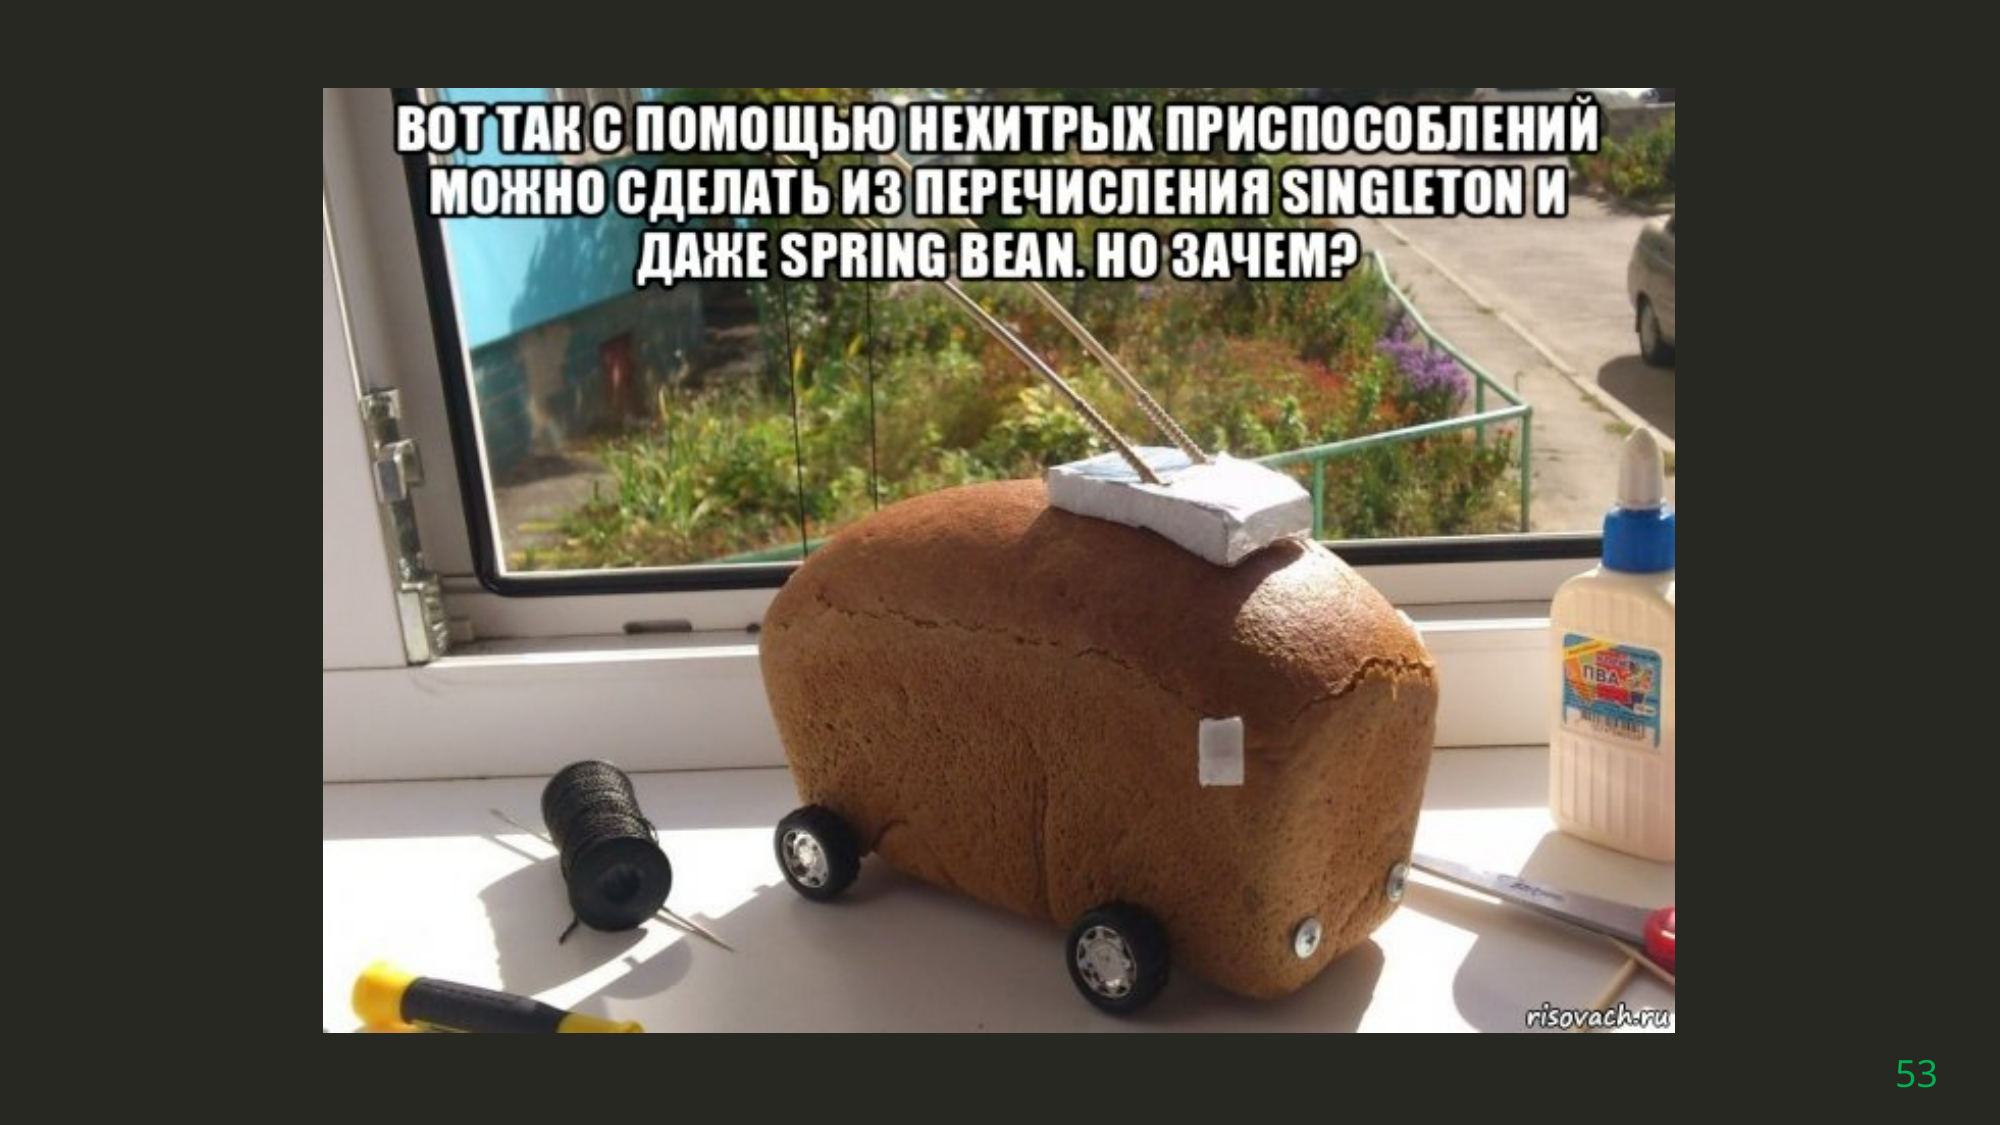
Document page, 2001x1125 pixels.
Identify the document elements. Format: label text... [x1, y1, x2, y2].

picture [323, 88, 1675, 1033]
slide_number 53 [1809, 1042, 1953, 1103]
